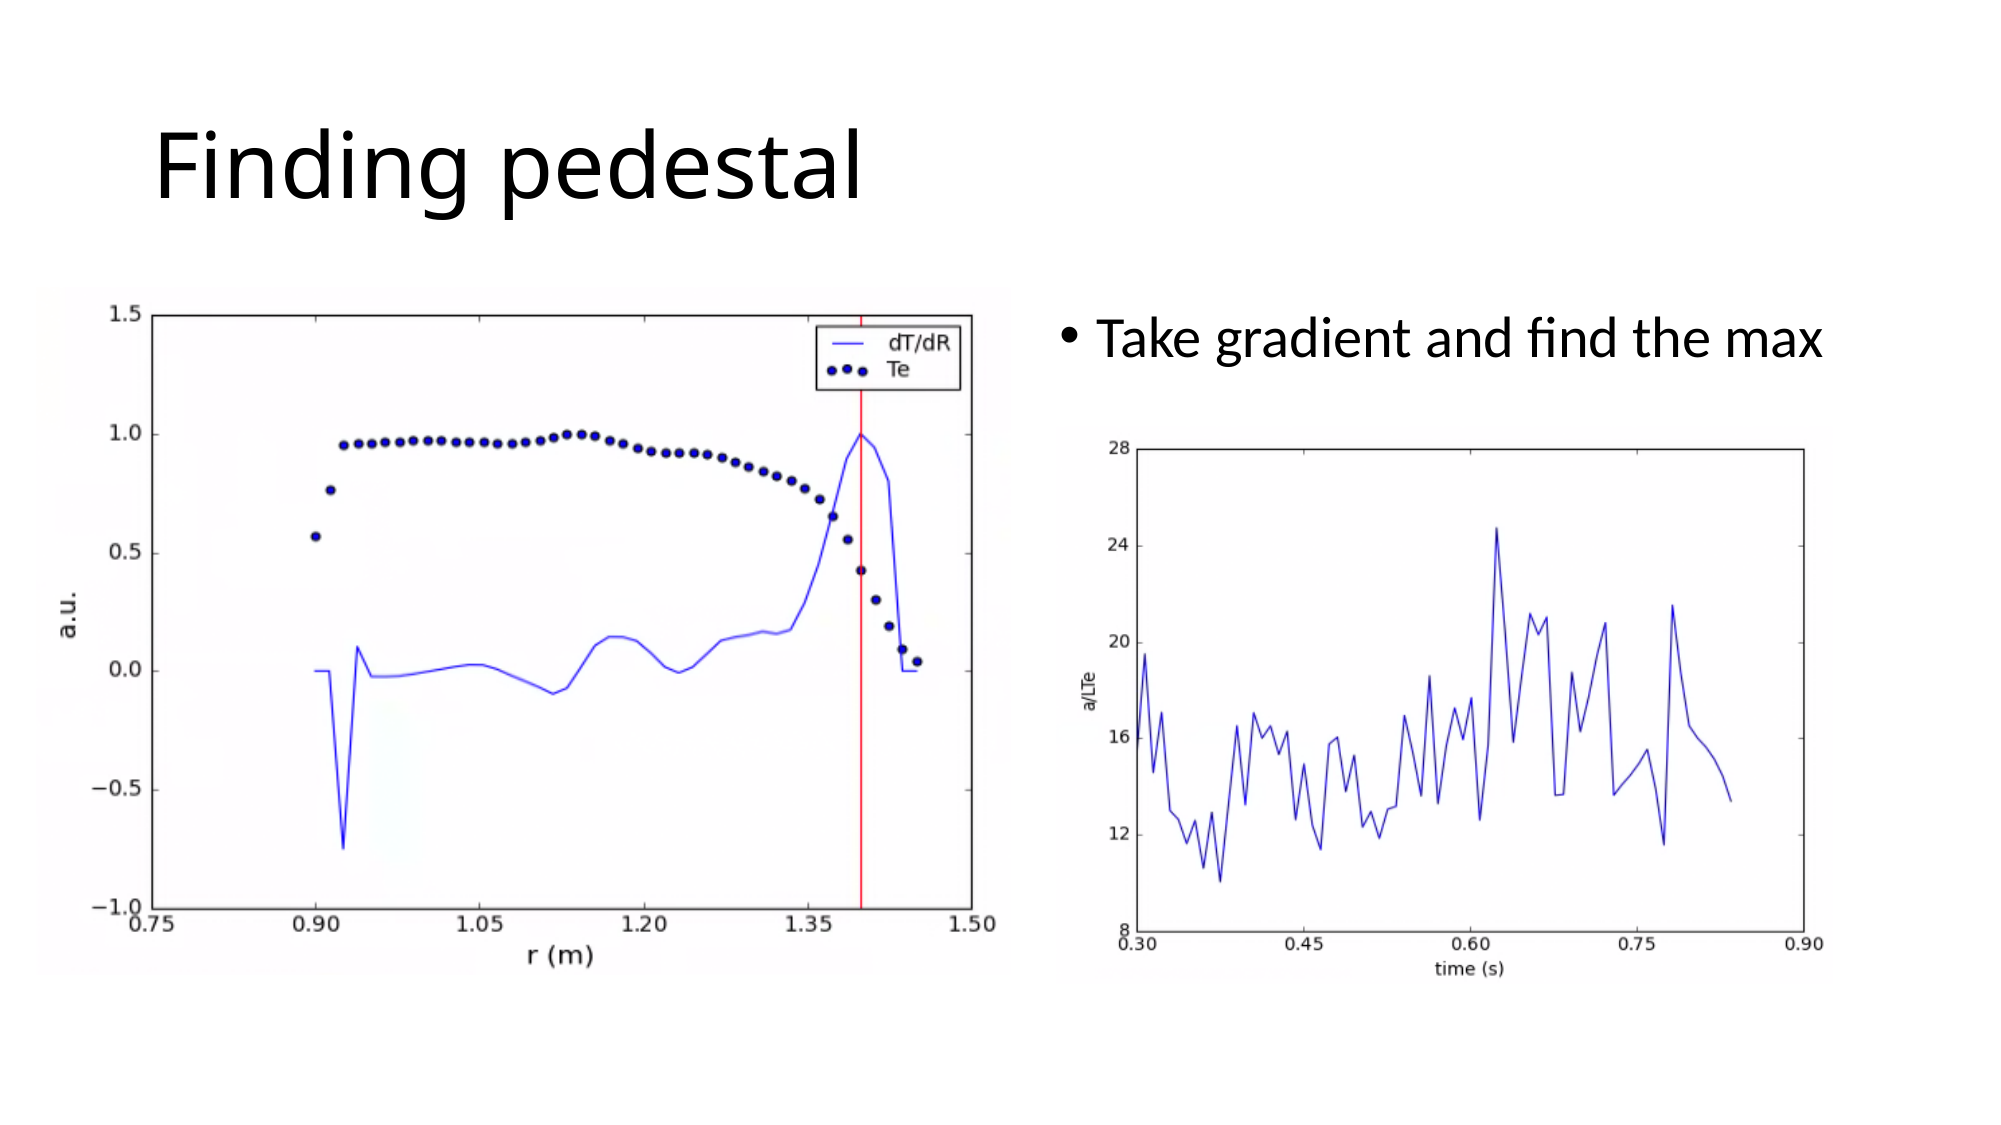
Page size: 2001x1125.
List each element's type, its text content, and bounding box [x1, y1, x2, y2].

picture [1056, 426, 1833, 984]
picture [36, 287, 1011, 975]
list Take gradient and find the max [1044, 299, 1863, 1014]
title Finding pedestal [137, 59, 1863, 278]
